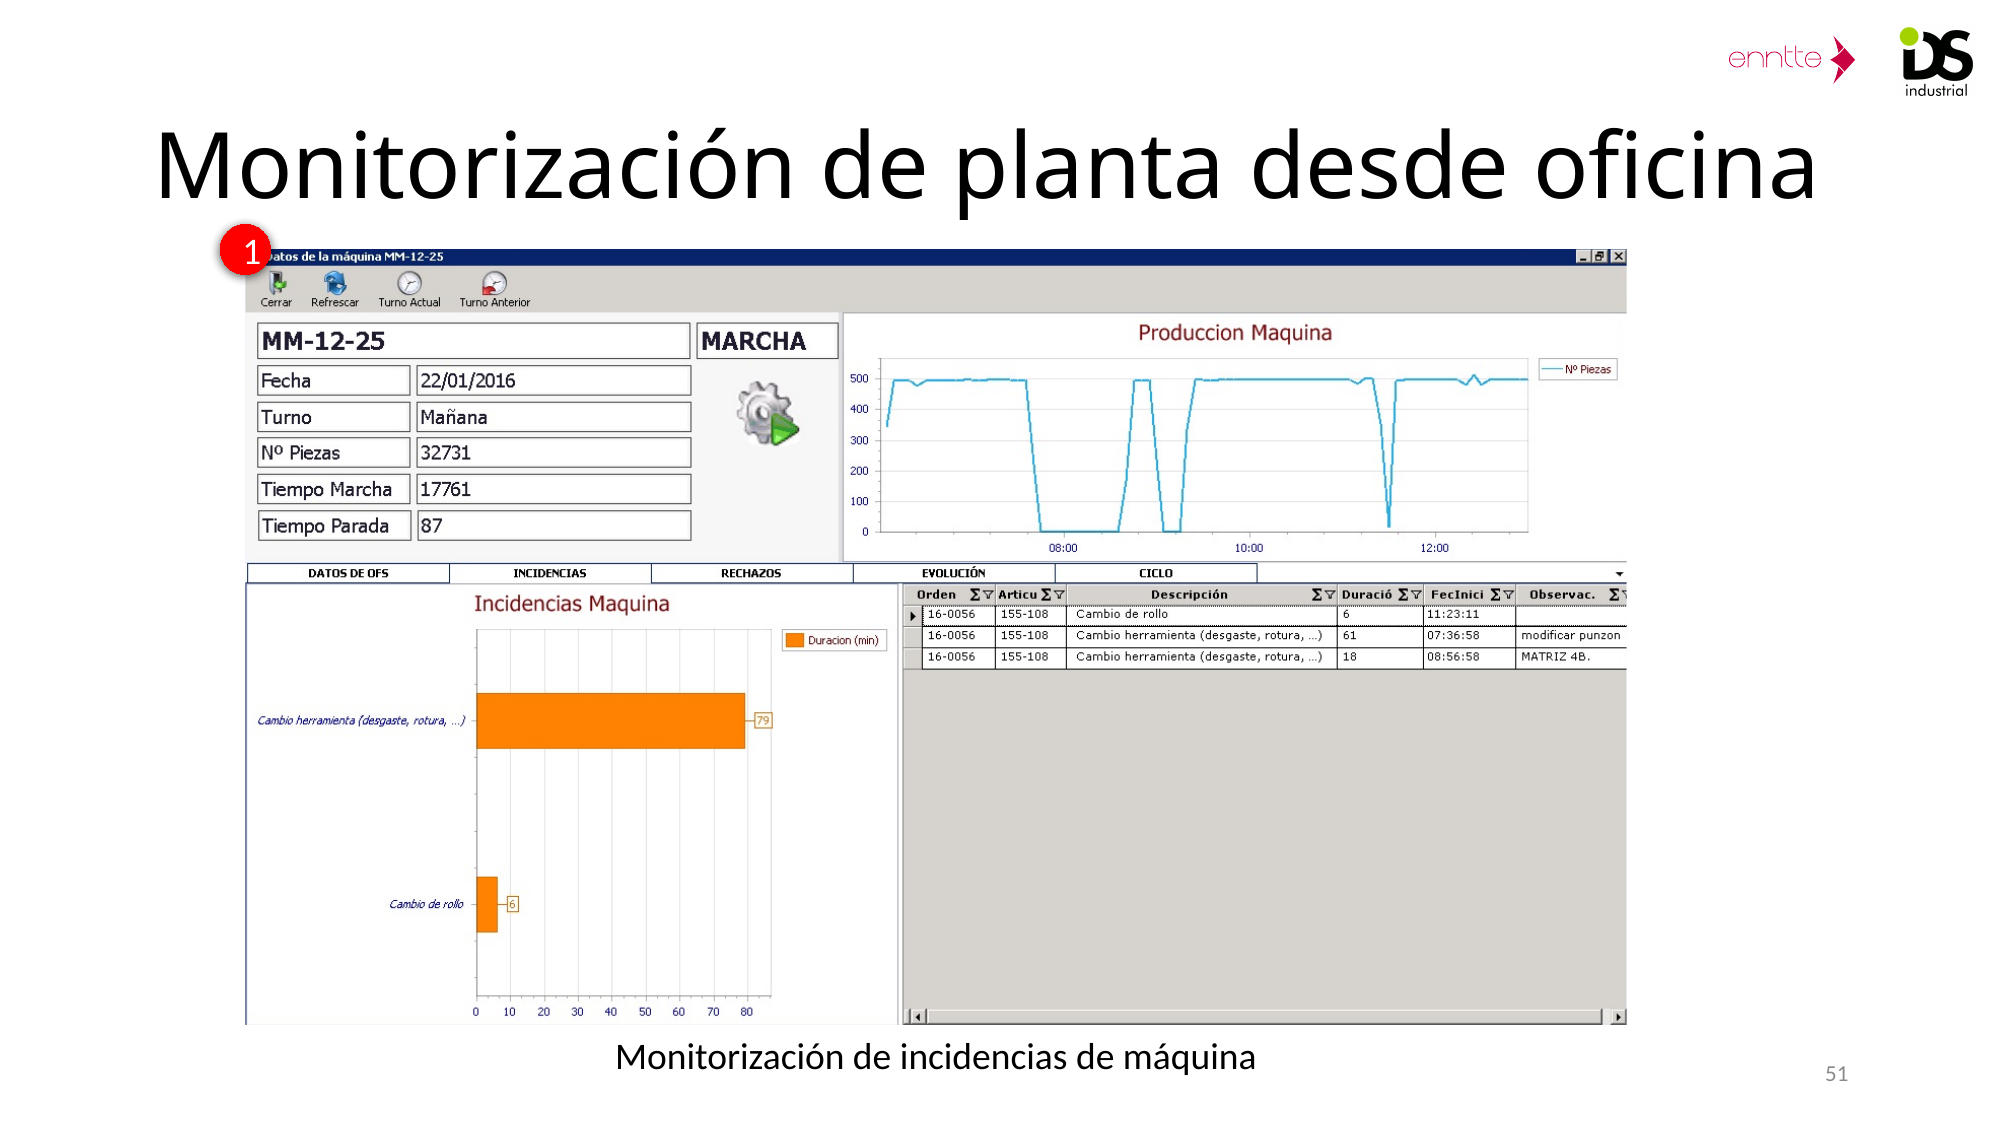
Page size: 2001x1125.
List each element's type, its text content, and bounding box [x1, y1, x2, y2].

text_box 1 [220, 224, 271, 275]
slide_number 51 [1413, 1042, 1864, 1103]
title Monitorización de planta desde oficina [138, 60, 1864, 278]
picture [1897, 23, 1976, 96]
picture [245, 249, 1627, 1025]
picture [1720, 33, 1864, 87]
text_box Monitorización de incidencias de máquina [581, 1025, 1291, 1085]
